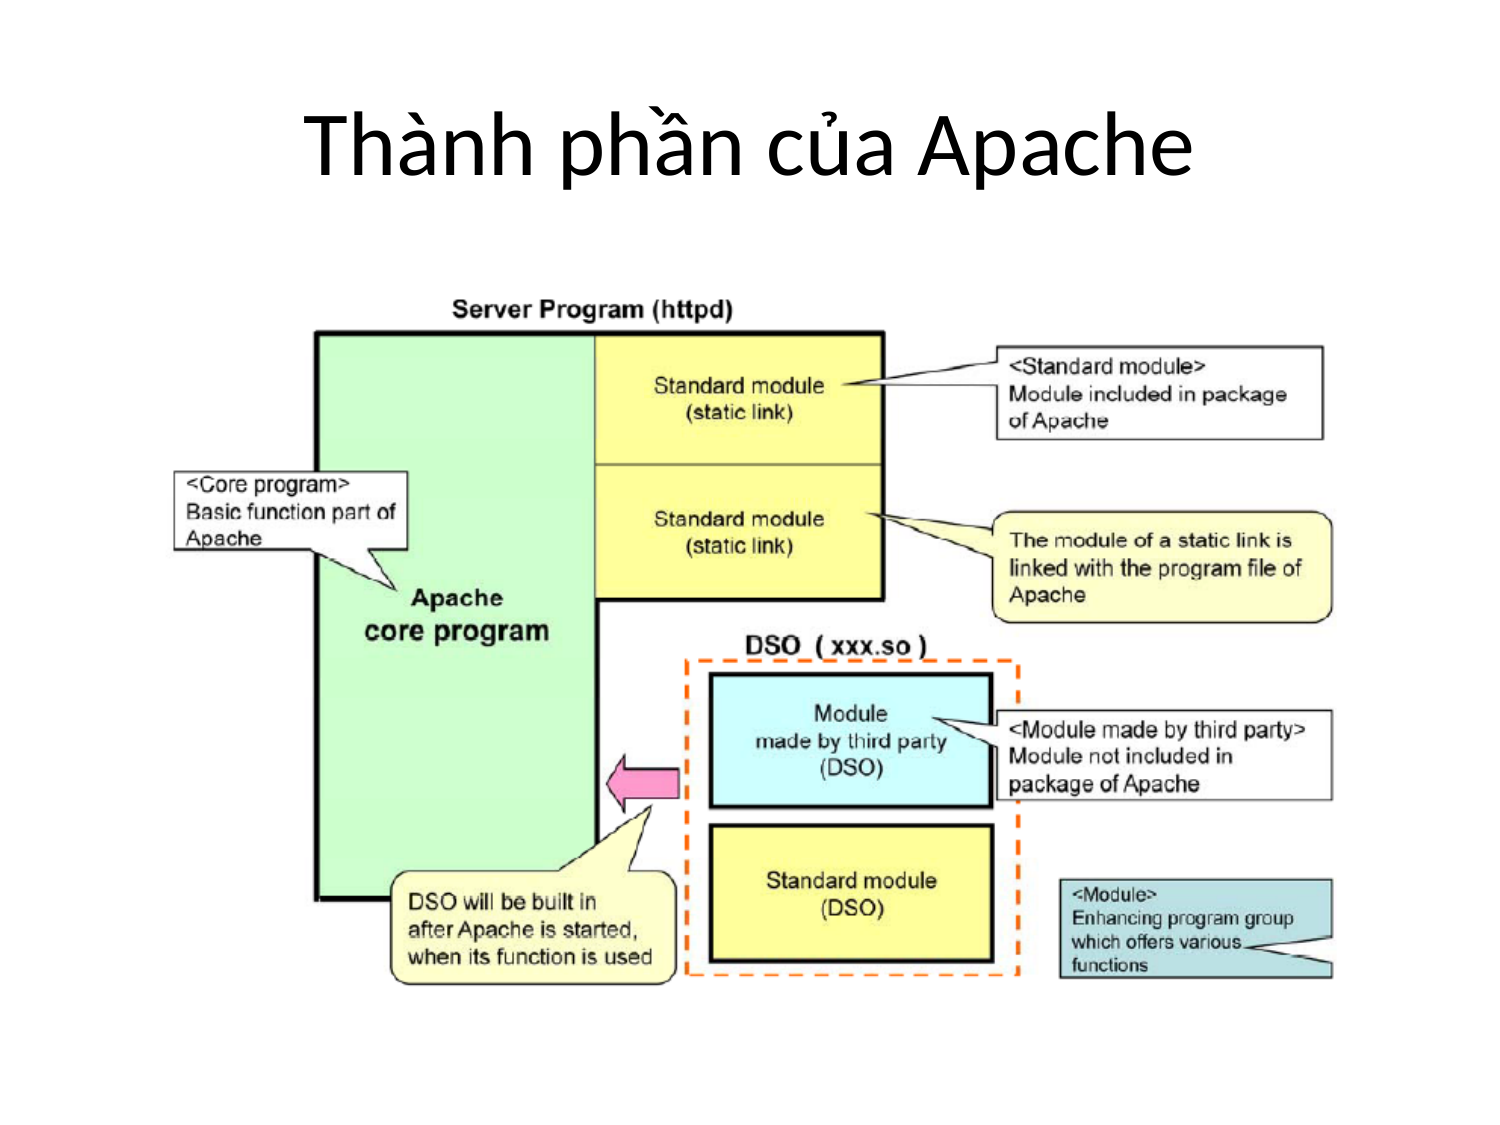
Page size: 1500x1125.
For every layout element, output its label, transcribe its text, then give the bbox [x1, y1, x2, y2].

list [144, 262, 1355, 1006]
title Thành phần của Apache [75, 45, 1425, 233]
